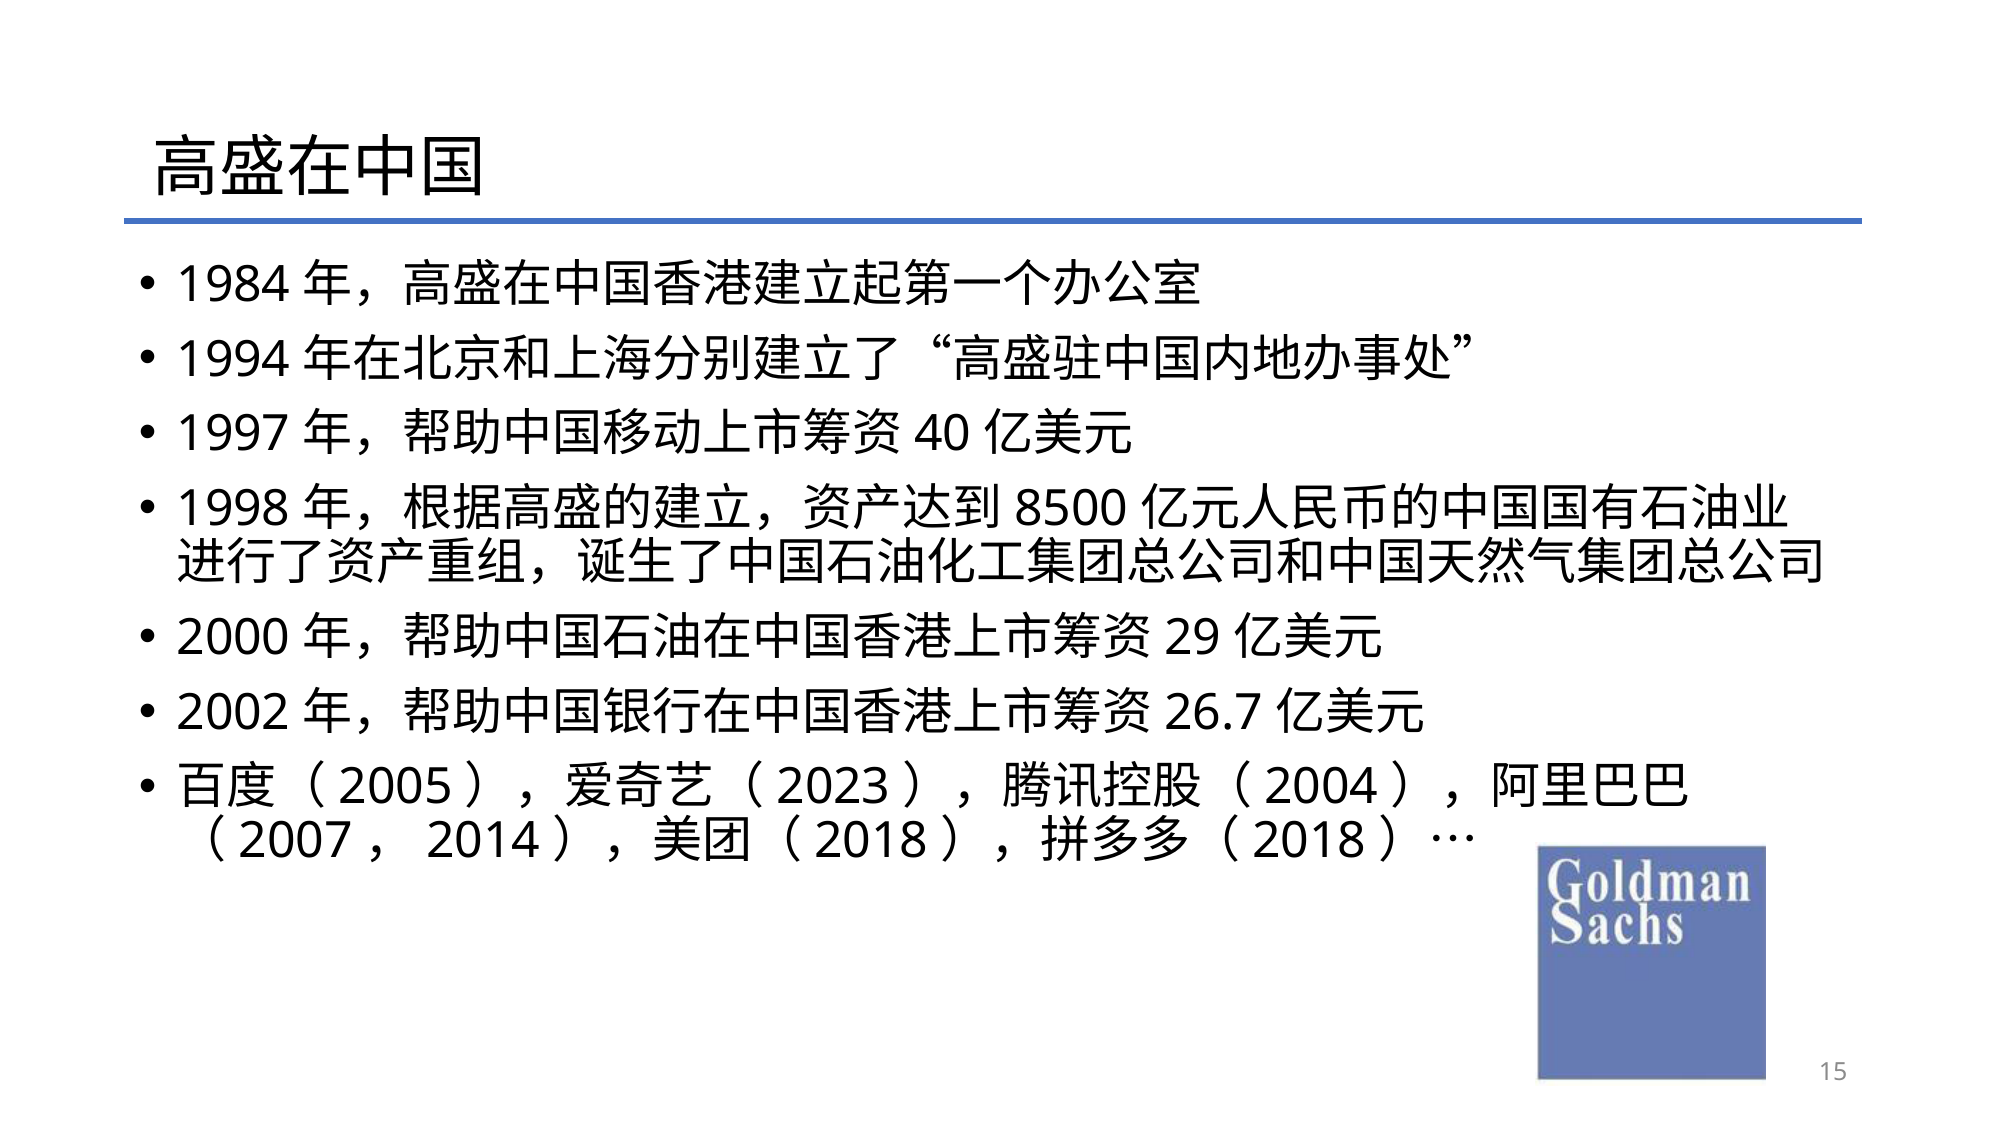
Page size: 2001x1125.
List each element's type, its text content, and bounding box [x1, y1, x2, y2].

title 高盛在中国 [137, 59, 1863, 220]
slide_number 15 [1412, 1042, 1863, 1103]
title 高盛在中国 [137, 221, 1863, 278]
list 1984年，高盛在中国香港建立起第一个办公室 1994年在北京和上海分别建立了“高盛驻中国内地办事处” 1997年，帮助中国移动上市筹资40亿美元 1998年，根据高盛的建立，资产达到8500亿元人民币的中国国有石油业进行了资产重组，诞生了中国石油化工集团总公司和中国天然气集团总公司 2000年，帮助中国石油在中国香港上市筹资29亿美元 2002年，帮助中国银行在中国香港上市筹资26.7亿美元 百度（2005），爱奇艺（2023），腾讯控股（2004），阿里巴巴（2007，2014），美团（2018），拼多多（2018）… [123, 250, 1849, 965]
picture [1535, 842, 1766, 1086]
